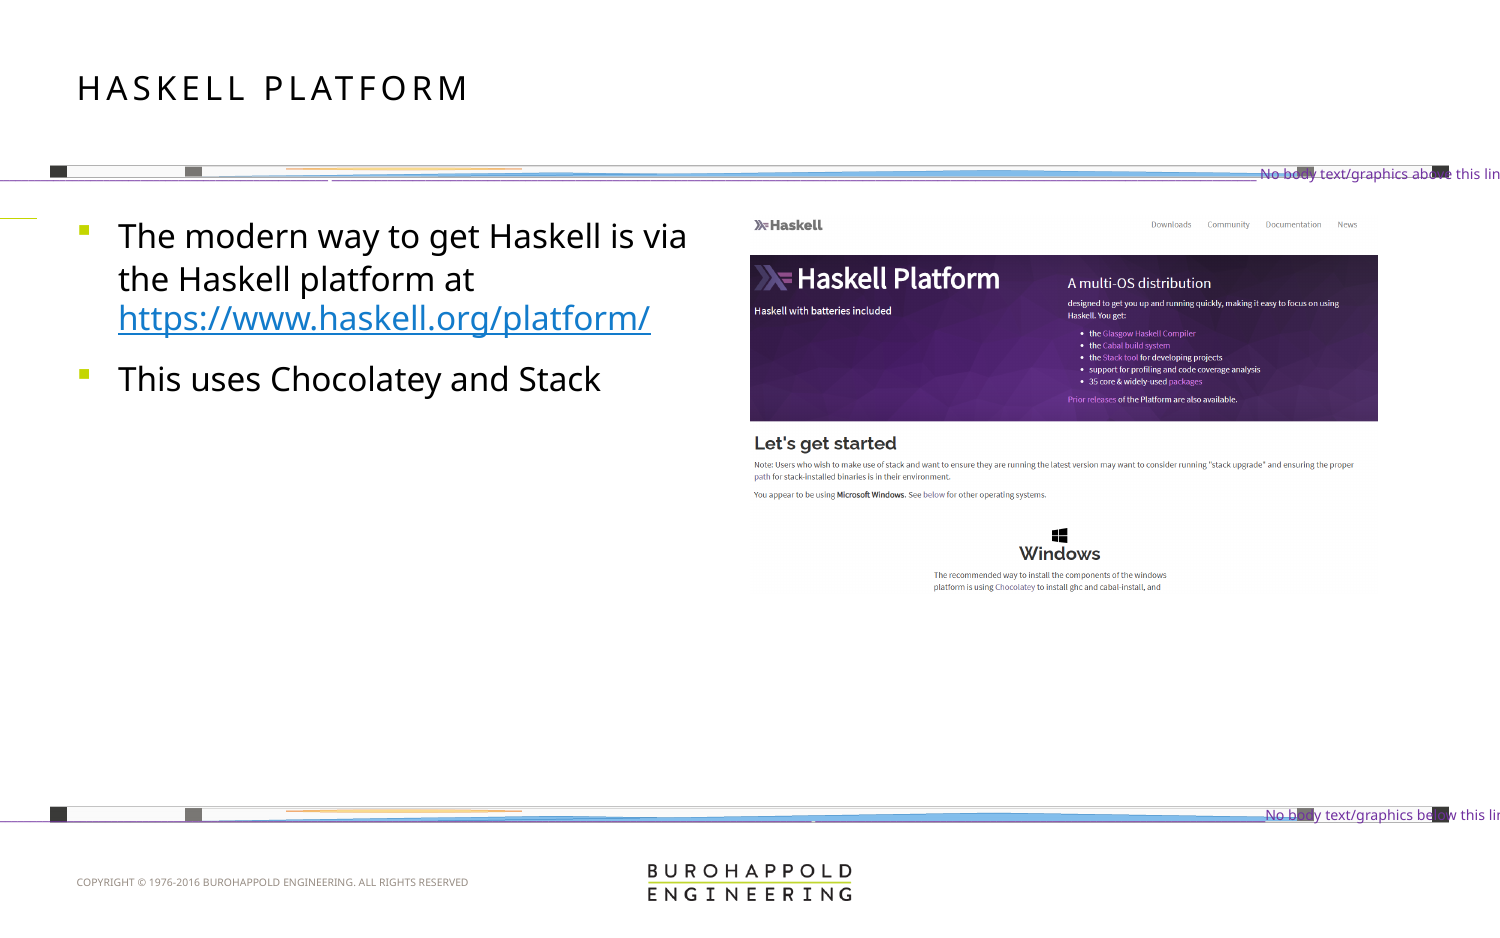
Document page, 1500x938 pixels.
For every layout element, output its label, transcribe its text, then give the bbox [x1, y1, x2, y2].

title Haskell Platform [76, 67, 975, 108]
picture [631, 848, 868, 917]
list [749, 214, 1378, 594]
picture [0, 164, 1500, 178]
list The modern way to get Haskell is via the Haskell platform at https://www.haskell.org/platform/ This uses Chocolatey and Stack [76, 210, 703, 805]
picture [0, 806, 1500, 823]
